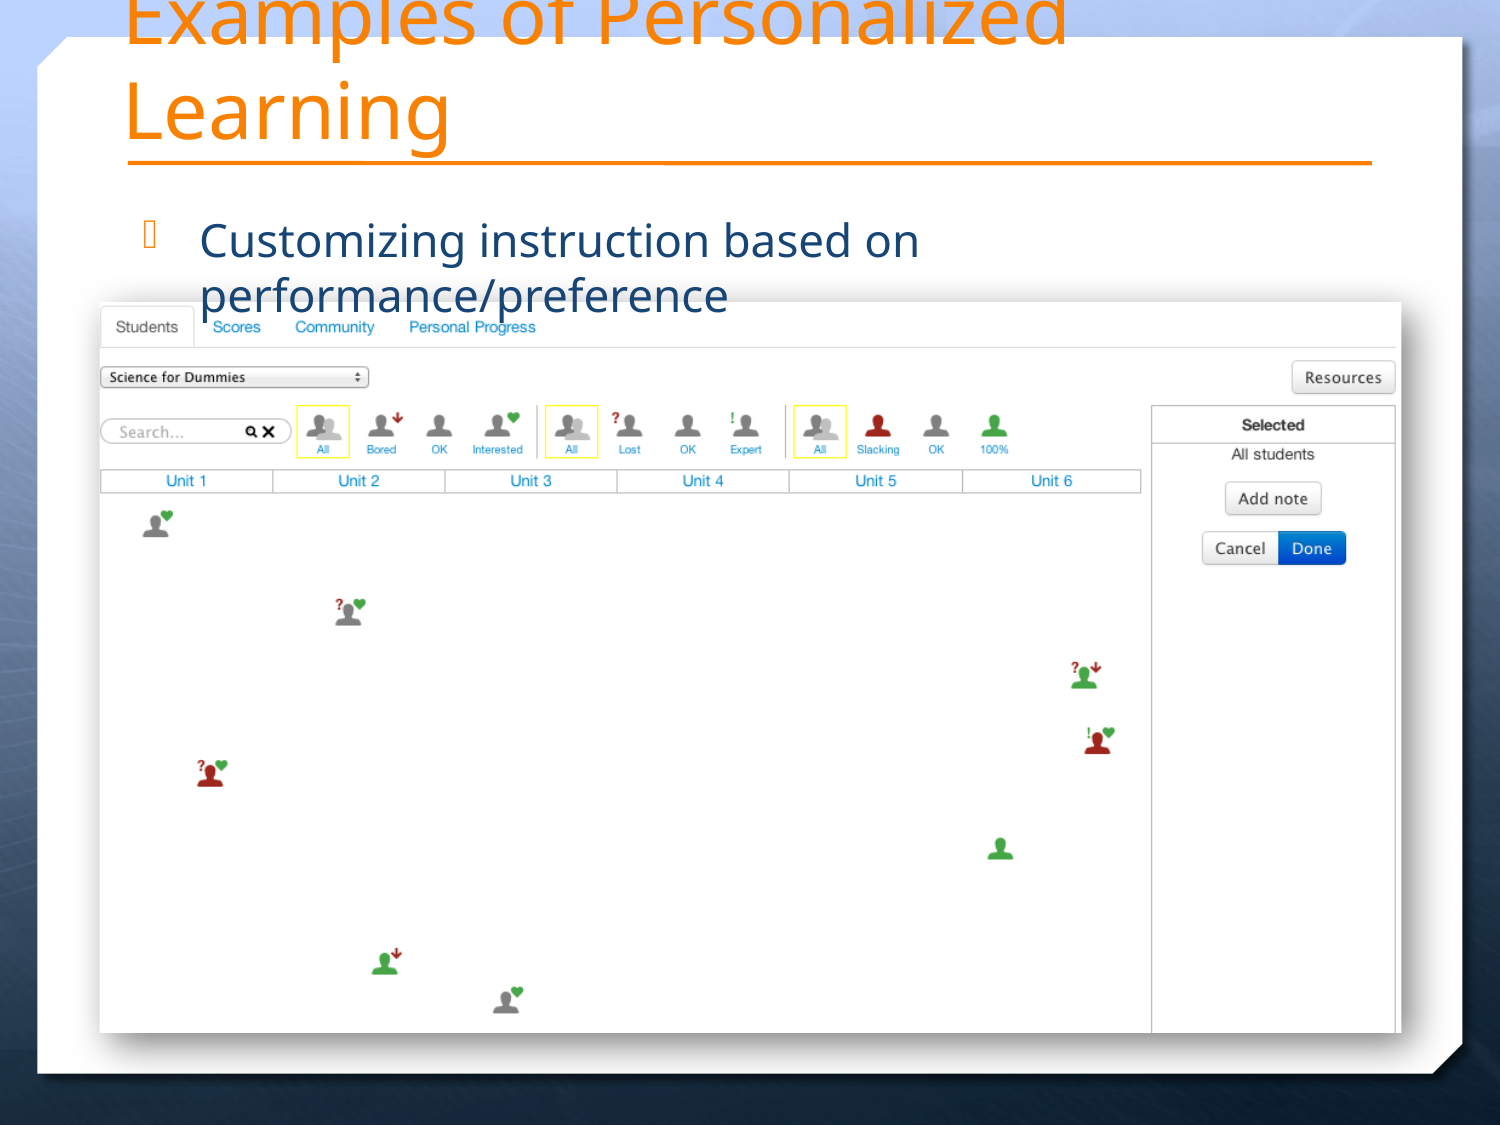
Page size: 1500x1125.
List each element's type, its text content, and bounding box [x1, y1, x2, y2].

title Examples of Personalized Learning [107, 48, 1352, 163]
list Customizing instruction based on performance/preference [127, 203, 1372, 302]
picture [98, 302, 1402, 1033]
